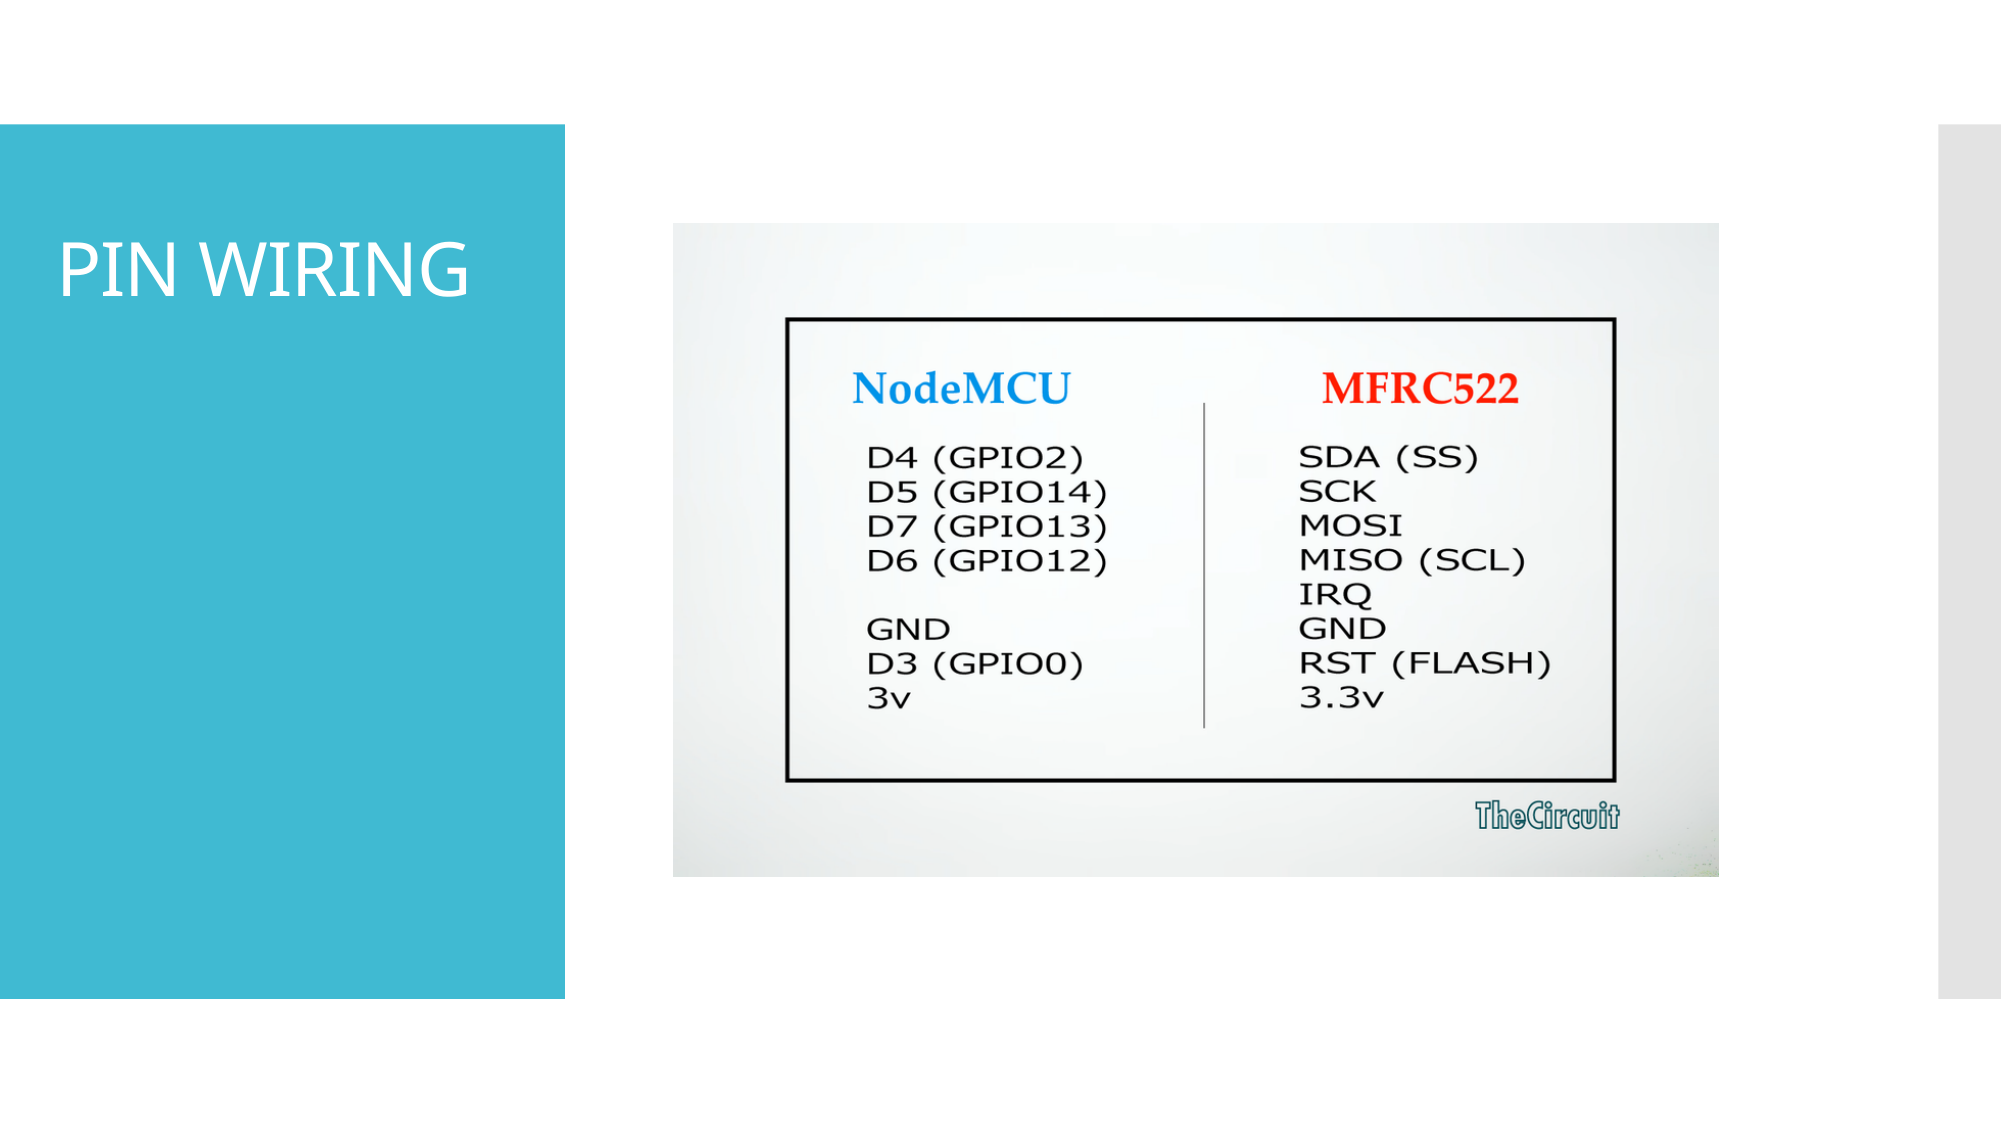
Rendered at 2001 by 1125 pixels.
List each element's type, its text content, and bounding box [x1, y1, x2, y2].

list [673, 223, 1719, 877]
title PIN WIRING [41, 184, 525, 361]
